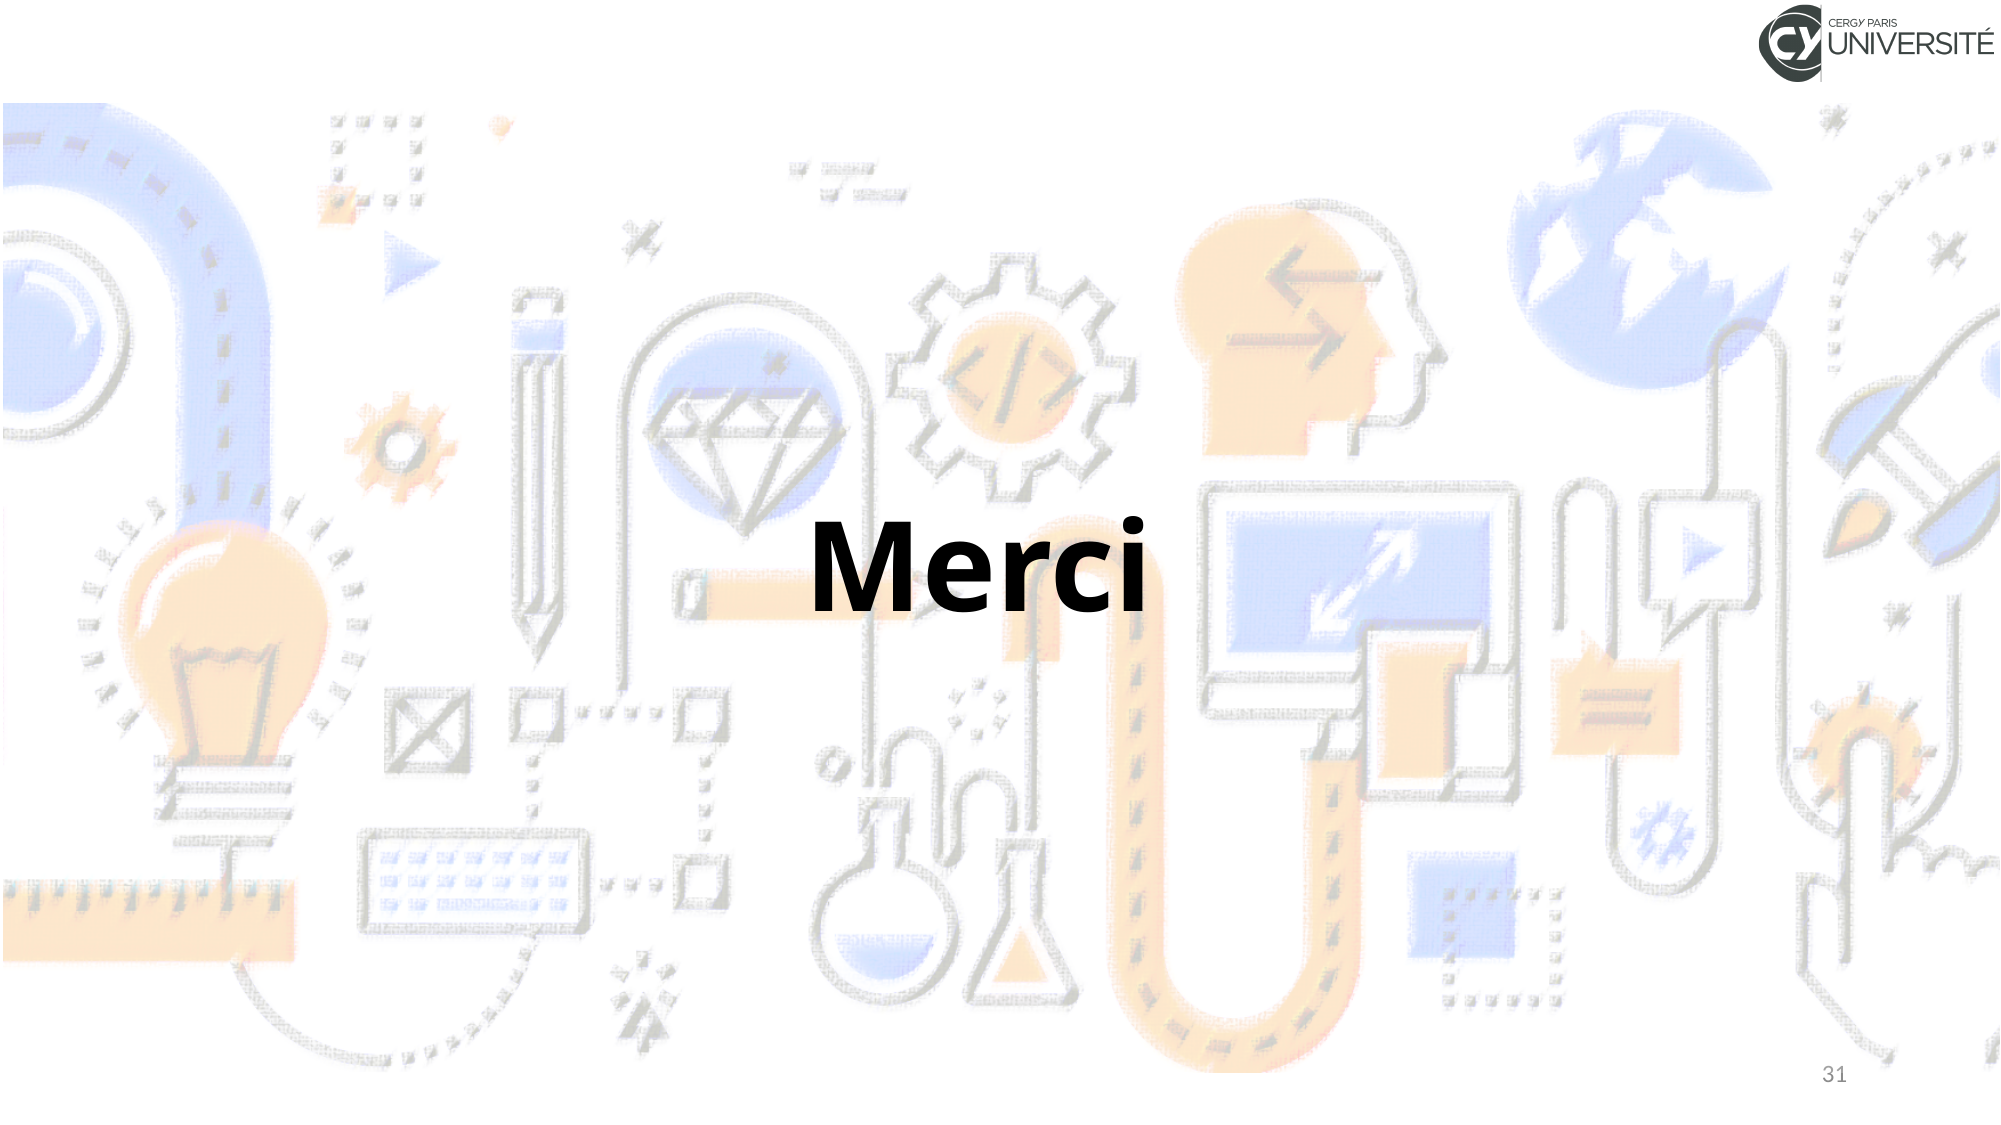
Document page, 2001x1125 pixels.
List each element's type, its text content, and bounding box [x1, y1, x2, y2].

picture [1756, 3, 1994, 82]
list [3, 103, 2000, 1074]
slide_number 31 [1412, 1074, 1863, 1103]
